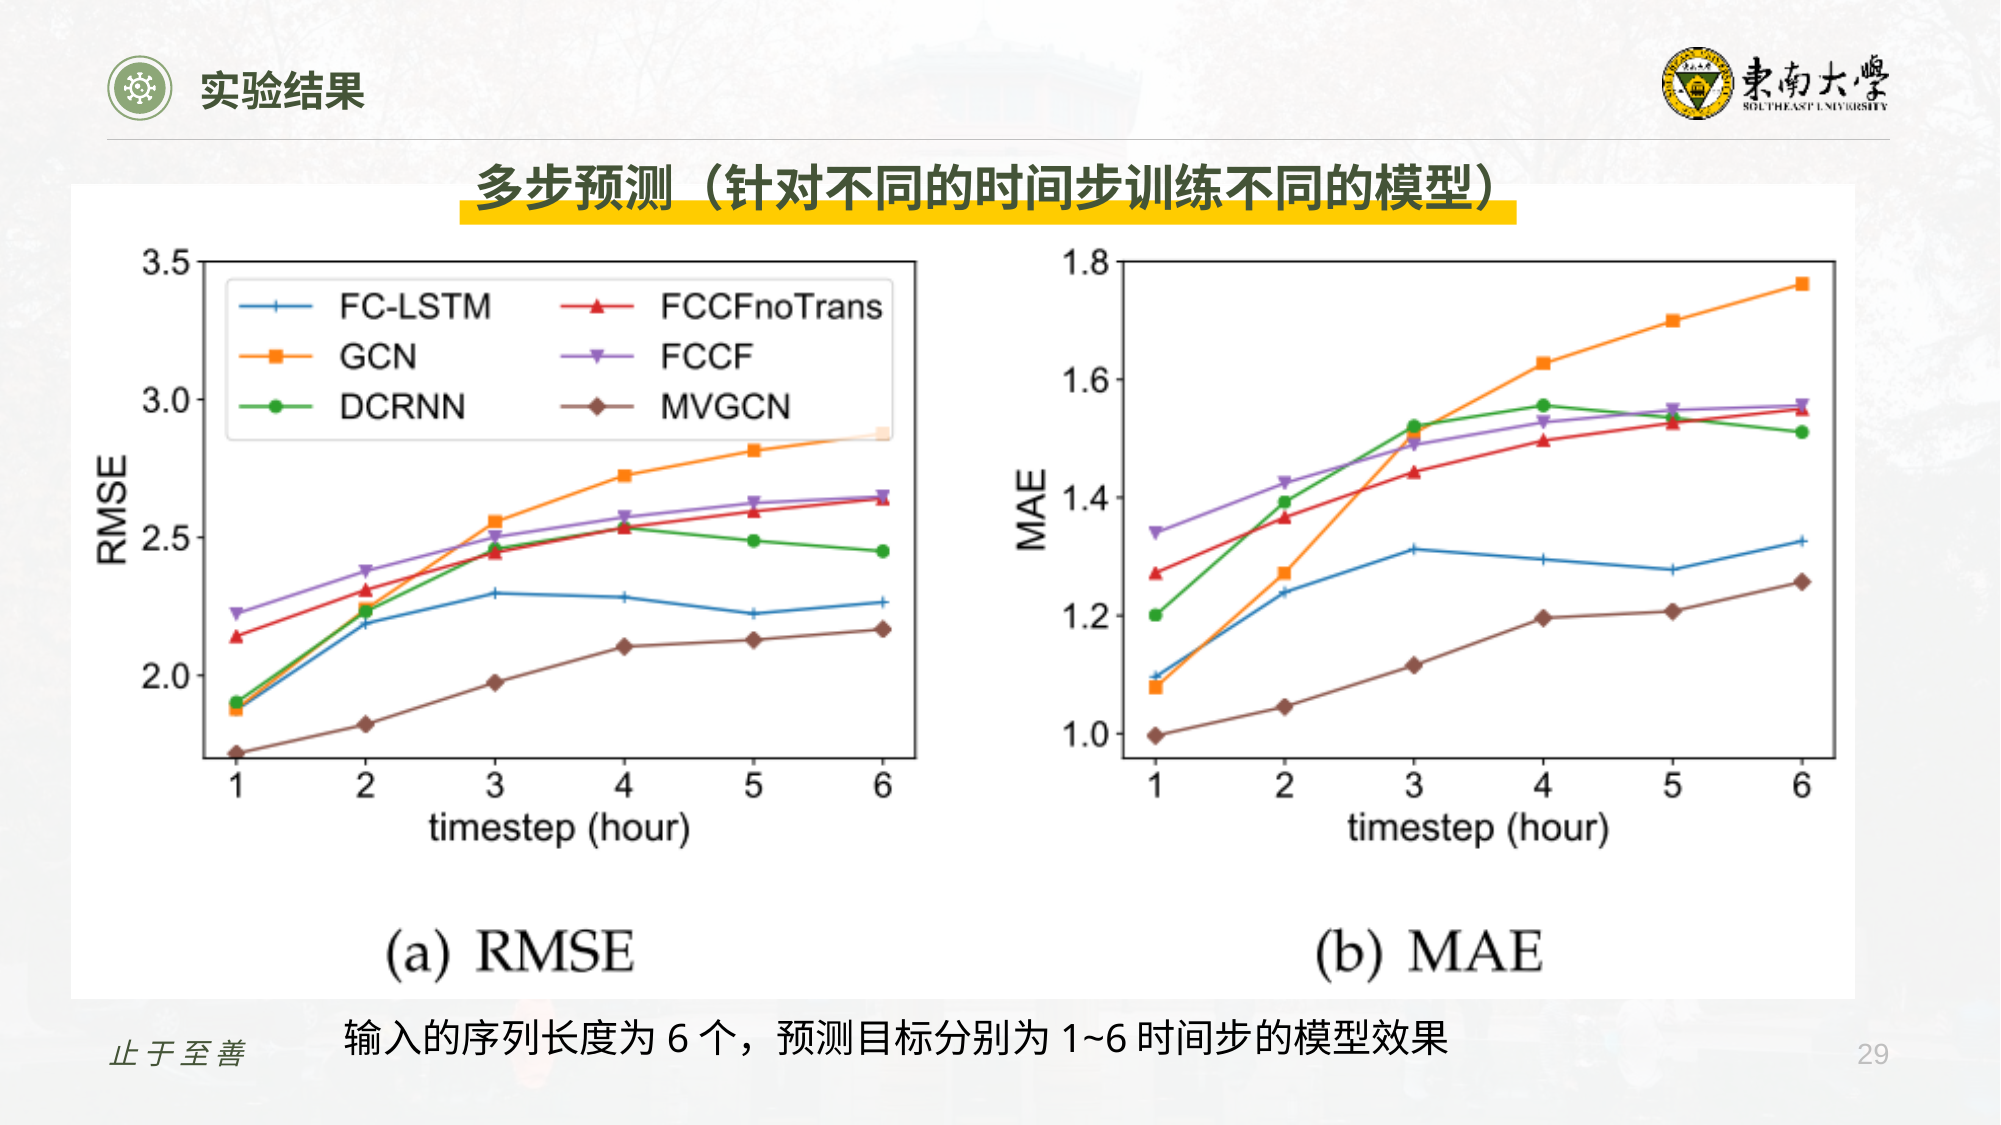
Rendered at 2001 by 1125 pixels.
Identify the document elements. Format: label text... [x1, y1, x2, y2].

slide_number 止于至善 [108, 1022, 343, 1083]
picture [1662, 47, 1889, 120]
text_box 输入的序列长度为6个，预测目标分别为1~6时间步的模型效果 [343, 999, 1519, 1083]
picture [71, 184, 1855, 999]
text_box 多步预测（针对不同的时间步训练不同的模型） [423, 148, 1577, 184]
list 实验结果 [199, 56, 1663, 123]
slide_number 29 [1519, 1022, 1890, 1083]
